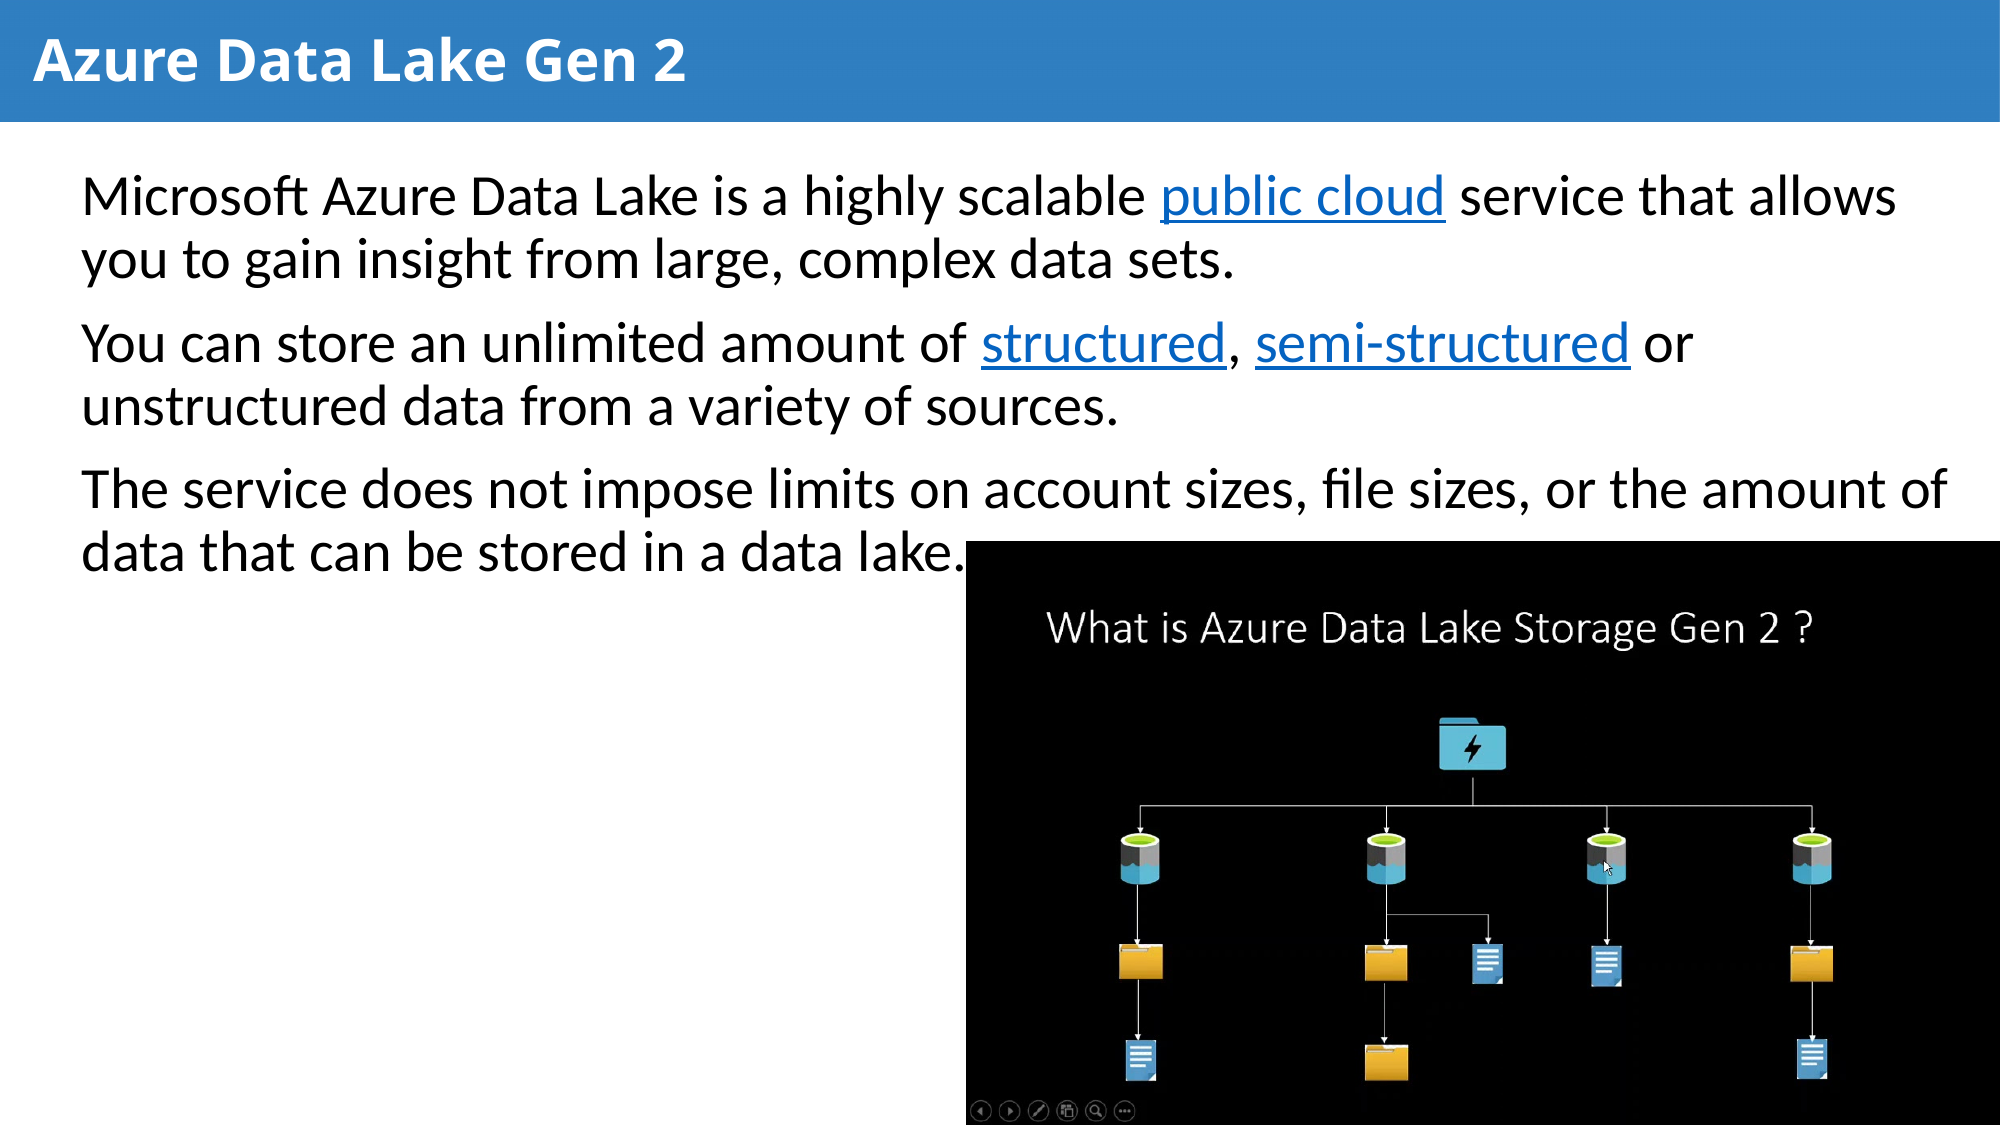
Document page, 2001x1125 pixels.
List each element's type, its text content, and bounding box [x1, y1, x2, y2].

picture [0, 0, 2000, 122]
title Azure Data Lake Gen 2 [18, 21, 1744, 105]
picture [966, 541, 2000, 1125]
list Microsoft Azure Data Lake is a highly scalable public cloud service that allows you to gain insight from large, complex data sets. You can store an unlimited amount of structured, semi-structured or unstructured data from a variety of sources. The service does not impose limits on account sizes, file sizes, or the amount of data that can be stored in a data lake. [66, 158, 1977, 1082]
